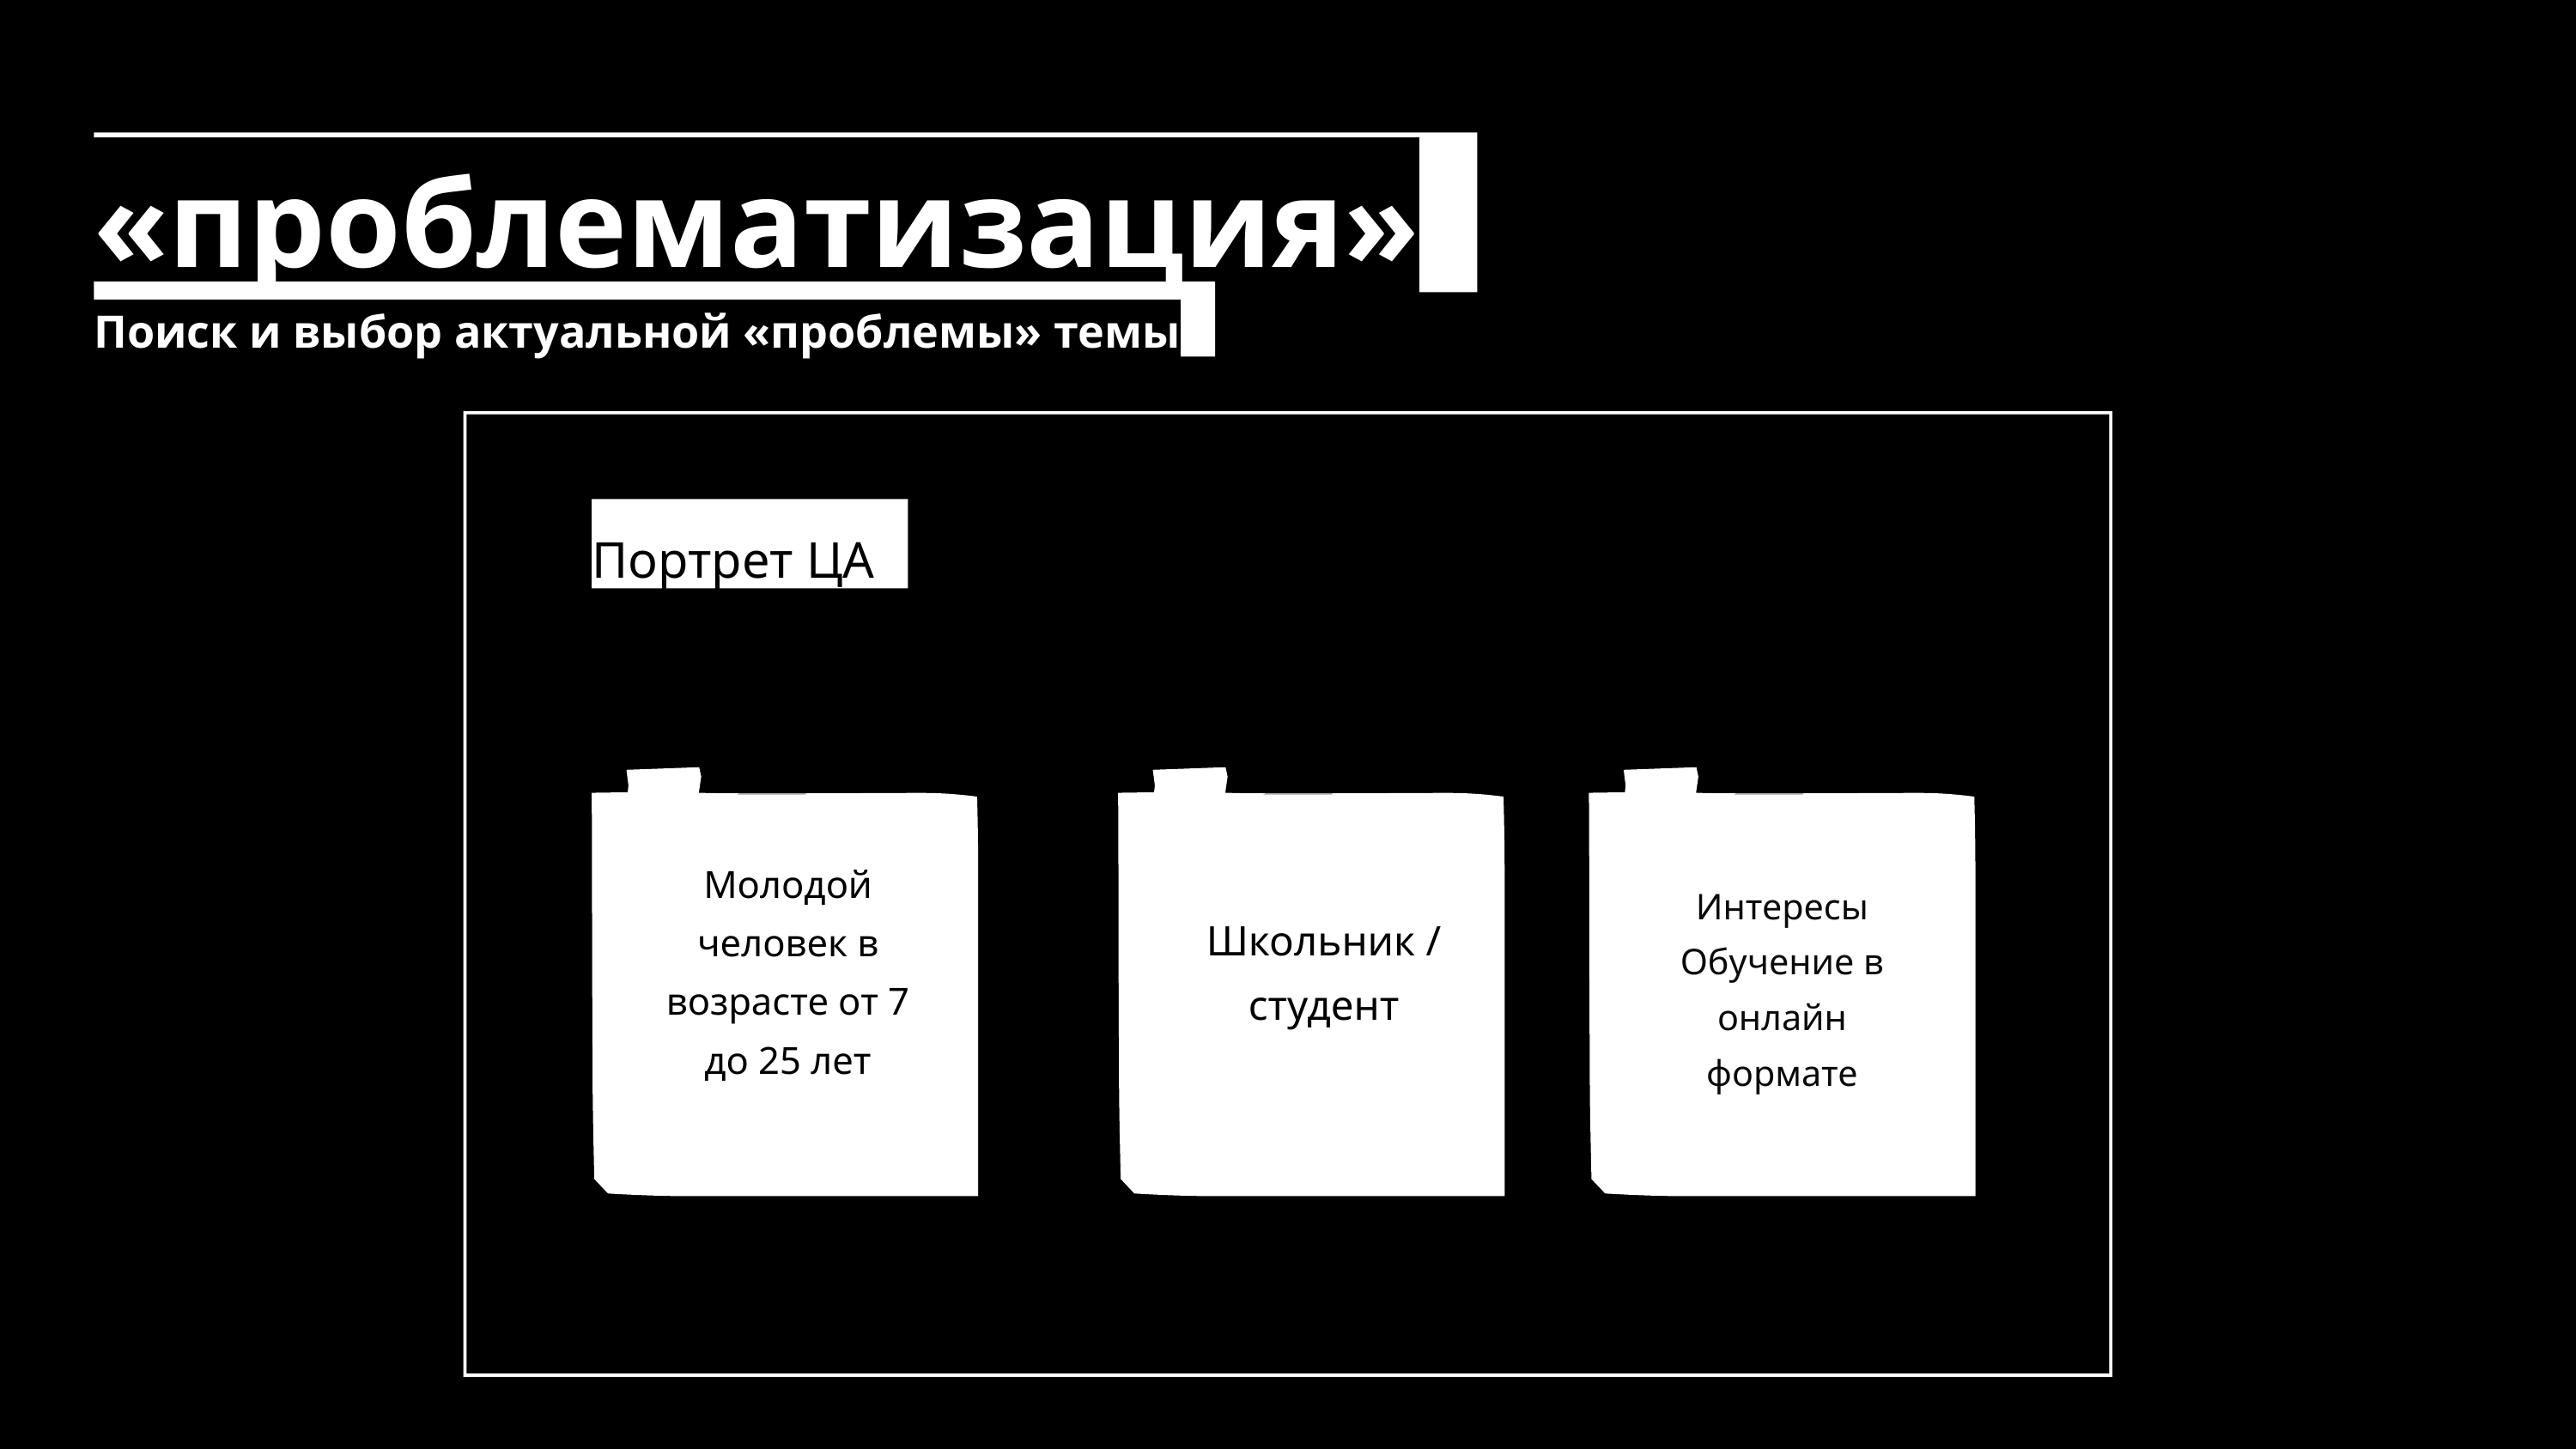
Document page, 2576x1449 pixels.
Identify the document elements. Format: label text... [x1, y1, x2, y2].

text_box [1589, 767, 1976, 1197]
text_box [1117, 767, 1505, 1197]
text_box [591, 767, 979, 1197]
text_box Поиск и выбор актуальной «проблемы» темы [94, 281, 1216, 357]
text_box Портрет ЦА [592, 499, 908, 589]
text_box «проблематизация» [94, 132, 1478, 293]
text_box [463, 410, 2113, 1377]
